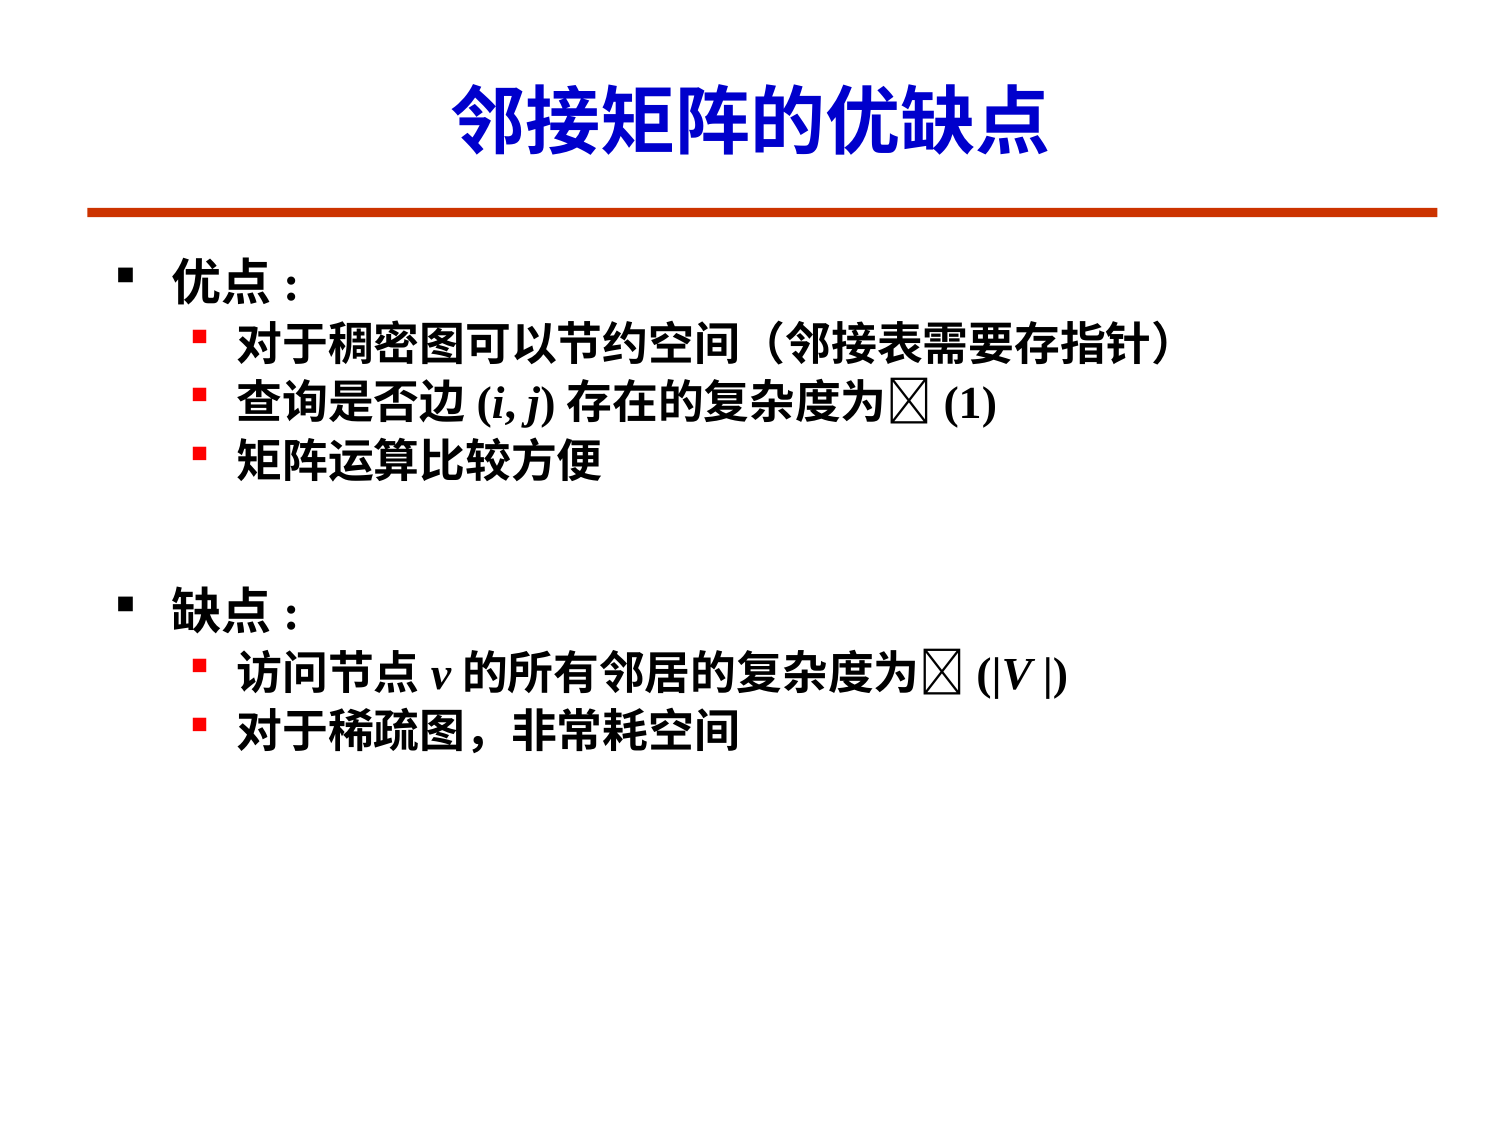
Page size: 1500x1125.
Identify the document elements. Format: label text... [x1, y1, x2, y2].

title 邻接矩阵的优缺点 [112, 37, 1388, 200]
list 优点: 对于稠密图可以节约空间（邻接表需要存指针） 查询是否边(i, j)存在的复杂度为(1) 矩阵运算比较方便 缺点: 访问节点v的所有邻居的复杂度为(|V |) 对于稀疏图，非常耗空间 [99, 249, 1388, 1000]
